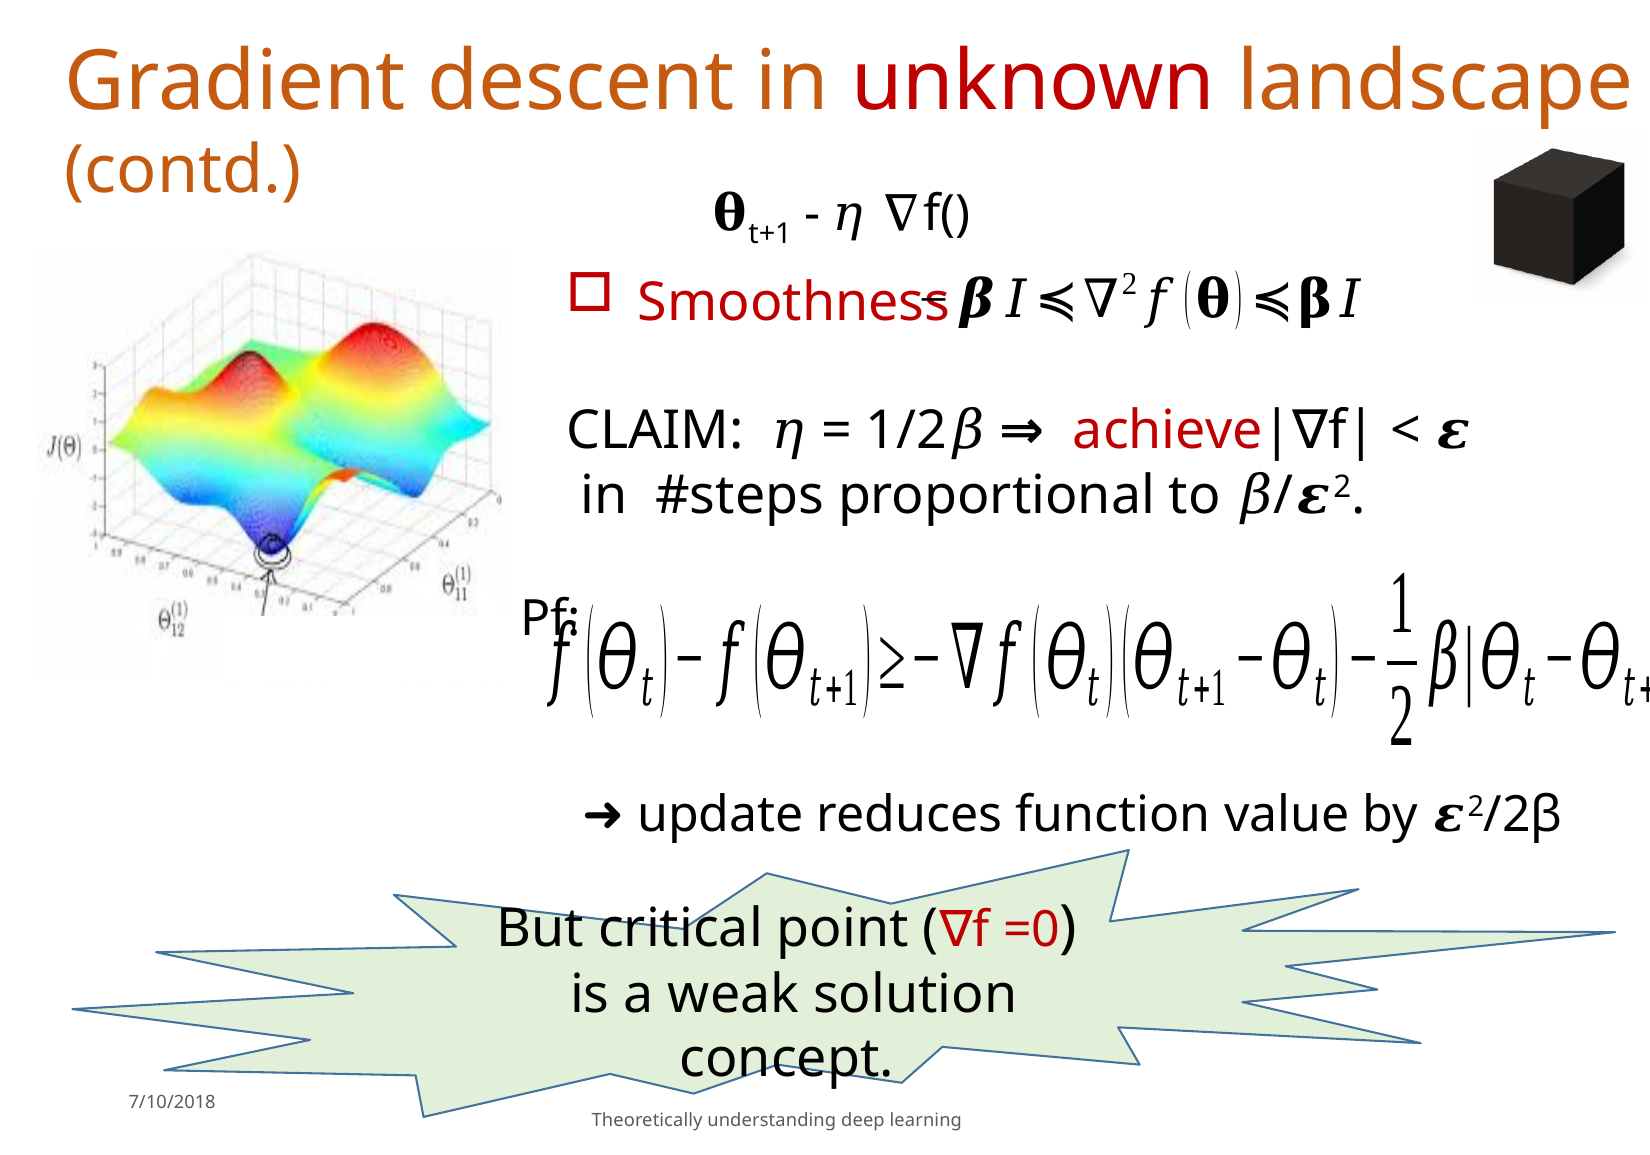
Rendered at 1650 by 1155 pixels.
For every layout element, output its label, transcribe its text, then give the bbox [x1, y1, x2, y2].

text_box Smoothness CLAIM: 𝜂 = 1/2𝛽 ⇒ achieve|∇f| < 𝜺 in #steps proportional to 𝛽/𝜺2. [542, 258, 1616, 596]
picture [1472, 130, 1644, 303]
footer Theoretically understanding deep learning [505, 1086, 1050, 1151]
text_box But critical point (∇f =0) is a weak solution concept. [71, 849, 1617, 1118]
text_box Pf: [525, 578, 597, 653]
text_box Gradient descent in unknown landscape (contd.) [49, 18, 1650, 158]
text_box ➜ update reduces function value by 𝜺2/2β [567, 774, 1591, 849]
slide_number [113, 1070, 485, 1132]
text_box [36, 249, 525, 681]
